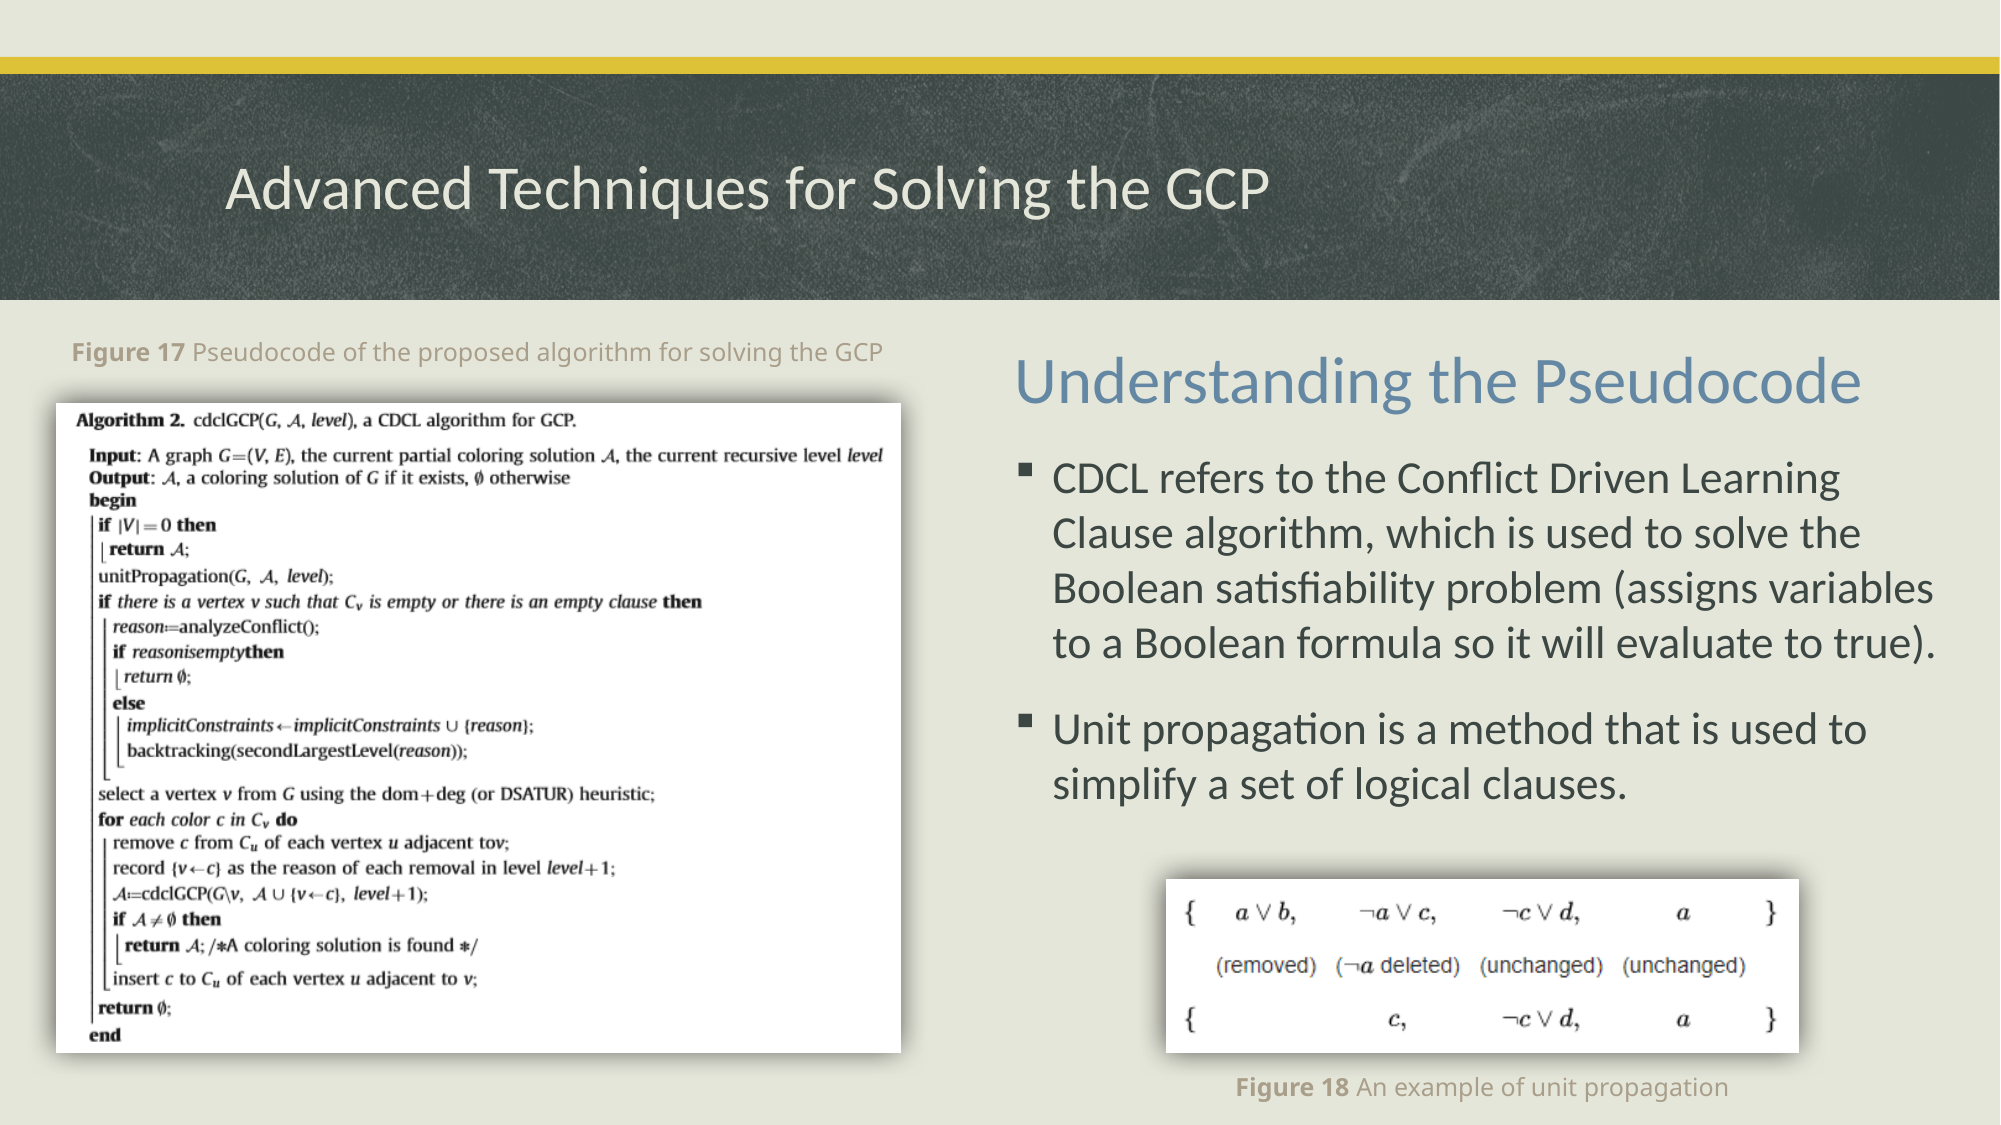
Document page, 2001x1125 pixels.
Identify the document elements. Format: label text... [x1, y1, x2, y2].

text_box Figure 17 Pseudocode of the proposed algorithm for solving the GCP [56, 329, 901, 374]
text_box Figure 18 An example of unit propagation [1060, 1064, 1905, 1110]
title Advanced Techniques for Solving the GCP [210, 76, 1790, 300]
picture [1166, 879, 1799, 1053]
picture [0, 74, 2000, 300]
list Understanding the Pseudocode CDCL refers to the Conflict Driven Learning Clause algorithm, which is used to solve the Boolean satisfiability problem (assigns variables to a Boolean formula so it will evaluate to true). Unit propagation is a method that is used to simplify a set of logical clauses. [999, 329, 1966, 867]
picture [56, 403, 901, 1053]
